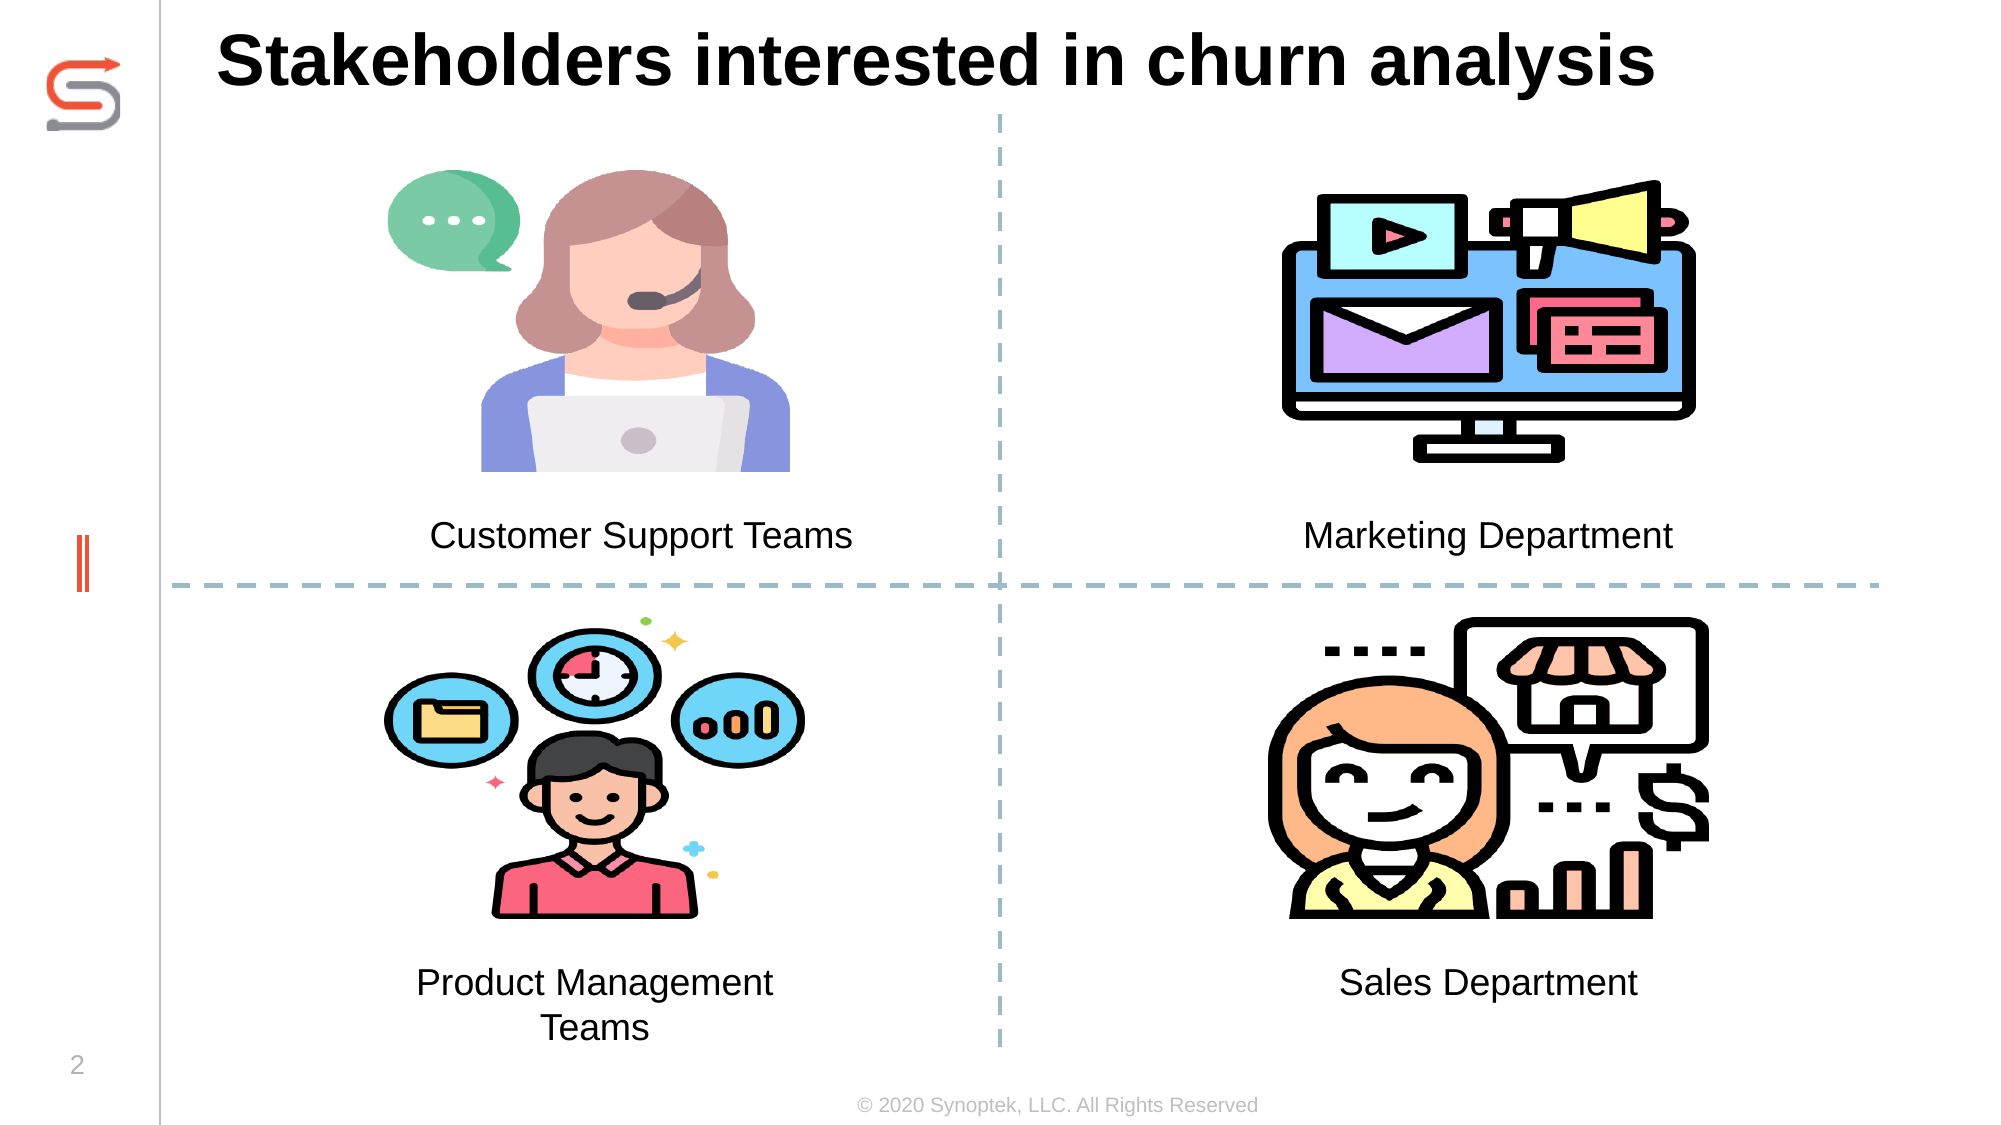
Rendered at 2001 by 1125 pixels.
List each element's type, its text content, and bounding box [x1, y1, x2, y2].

title Stakeholders interested in churn analysis [201, 13, 1927, 111]
slide_number 2 [21, 1024, 133, 1103]
text_box Sales Department [1258, 950, 1719, 1011]
text_box Product Management Teams [364, 950, 826, 1056]
picture [1268, 170, 1709, 472]
picture [1268, 617, 1709, 919]
picture [384, 617, 805, 919]
text_box Marketing Department [1129, 503, 1847, 564]
picture [384, 170, 805, 472]
text_box Customer Support Teams [283, 503, 999, 564]
